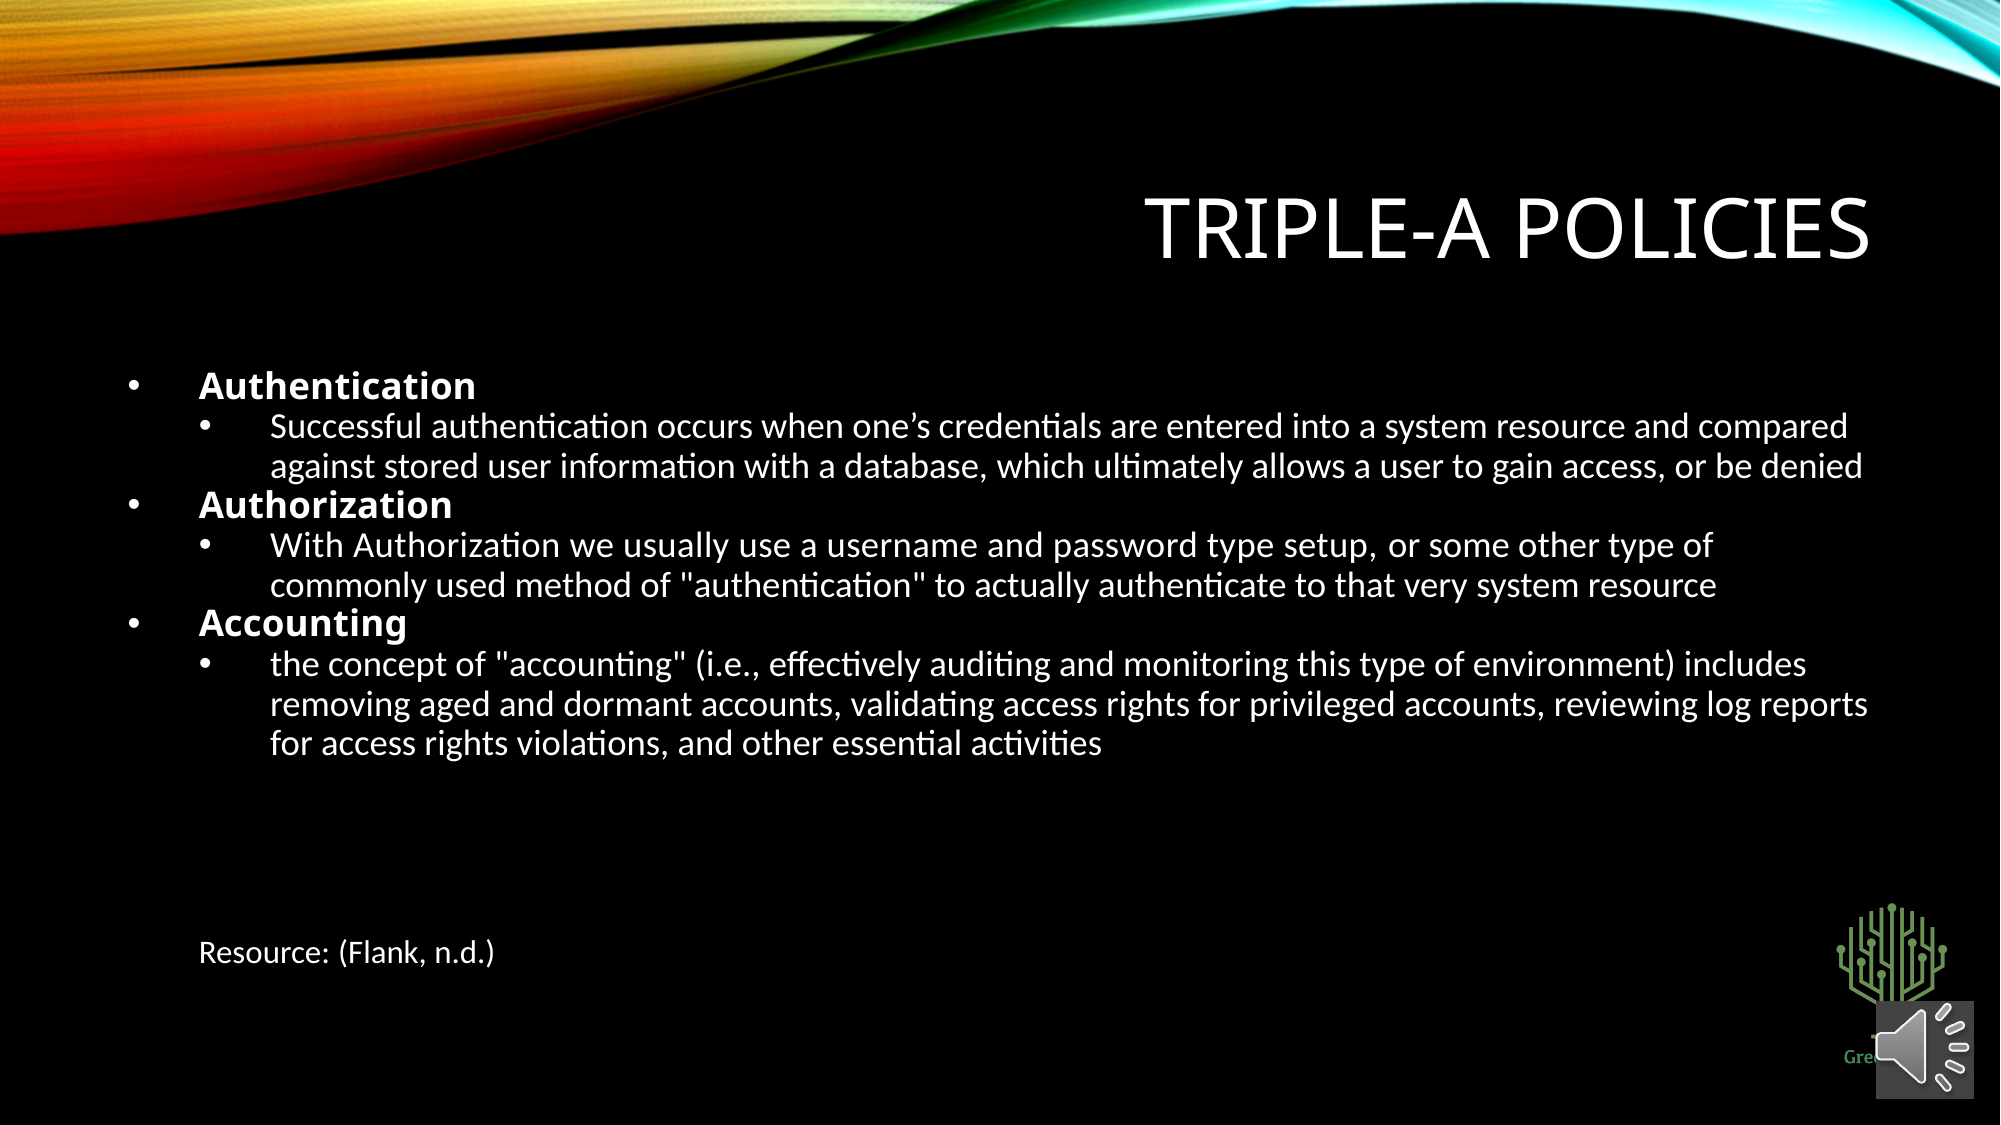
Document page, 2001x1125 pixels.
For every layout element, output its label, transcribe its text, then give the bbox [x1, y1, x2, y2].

picture [0, 0, 2000, 237]
list Authentication Successful authentication occurs when one’s credentials are entered into a system resource and compared against stored user information with a database, which ultimately allows a user to gain access, or be denied Authorization With Authorization we usually use a username and password type setup, or some other type of commonly used method of "authentication" to actually authenticate to that very system resource Accounting the concept of "accounting" (i.e., effectively auditing and monitoring this type of environment) includes removing aged and dormant accounts, validating access rights for privileged accounts, reviewing log reports for access rights violations, and other essential activities Resource: (Flank, n.d.) [112, 360, 1888, 1021]
picture [1817, 892, 1976, 1101]
title TRIPLE-A POLICIES [474, 125, 1888, 338]
